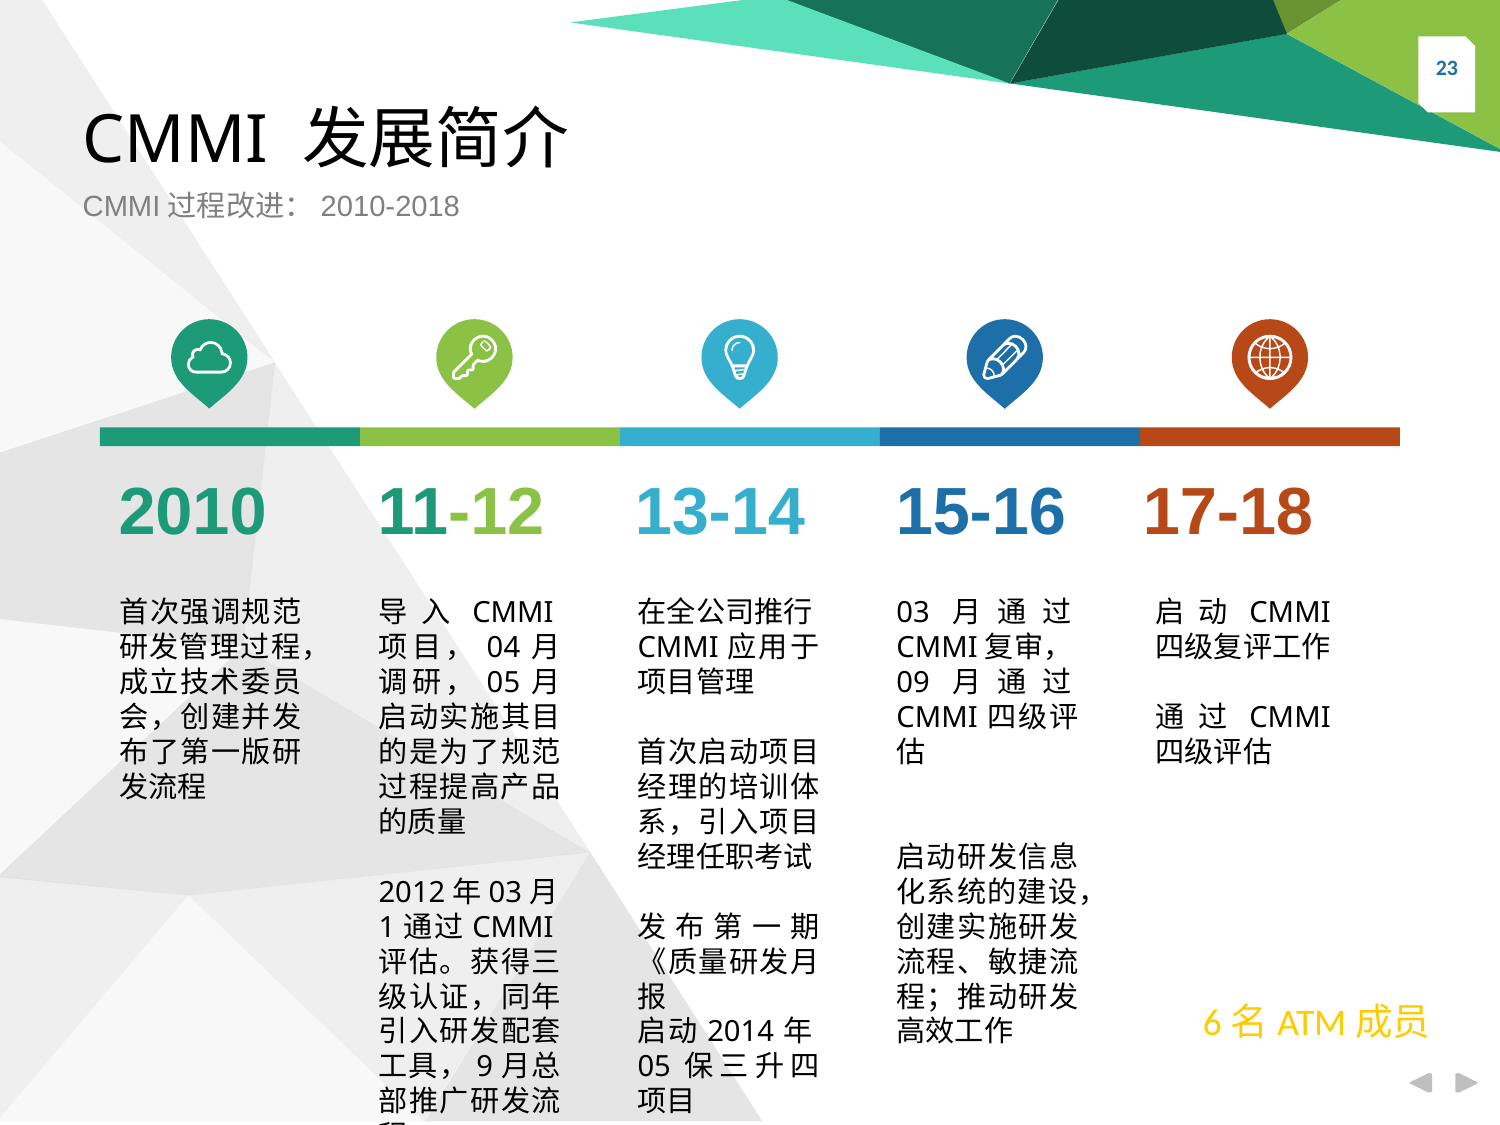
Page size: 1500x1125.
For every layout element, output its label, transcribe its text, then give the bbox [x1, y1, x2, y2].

text_box 在全公司推行CMMI应用于项目管理 首次启动项目经理的培训体系，引入项目经理任职考试 发布第一期《质量研发月报 启动2014年05保三升四项目 [622, 585, 835, 1125]
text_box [1141, 460, 1356, 574]
text_box 03月通过CMMI复审，09月通过CMMI四级评估 启动研发信息化系统的建设，创建实施研发流程、敏捷流程；推动研发高效工作 [881, 585, 1094, 1056]
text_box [362, 460, 621, 574]
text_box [880, 460, 1141, 574]
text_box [436, 319, 513, 409]
text_box [360, 427, 620, 447]
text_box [82, 107, 871, 220]
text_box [701, 319, 778, 409]
text_box 首次强调规范研发管理过程， 成立技术委员会，创建并发布了第一版研发流程 [104, 585, 317, 881]
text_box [1231, 319, 1309, 409]
text_box 启动CMMI四级复评工作 通过CMMI四级评估 [1140, 585, 1353, 776]
text_box 13-14 [621, 460, 880, 556]
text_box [966, 319, 1043, 409]
text_box [620, 427, 879, 447]
text_box 6名ATM成员 [1188, 990, 1460, 1051]
text_box [879, 427, 1140, 447]
text_box 导入CMMI项目，04月调研，05月启动实施其目的是为了规范过程提高产品的质量 2012年03月1通过CMMI评估。获得三级认证，同年引入研发配套工具，9月总部推广研发流程 [363, 585, 576, 1125]
text_box [1140, 427, 1400, 447]
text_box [103, 460, 317, 574]
text_box [99, 427, 360, 447]
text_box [171, 319, 248, 409]
